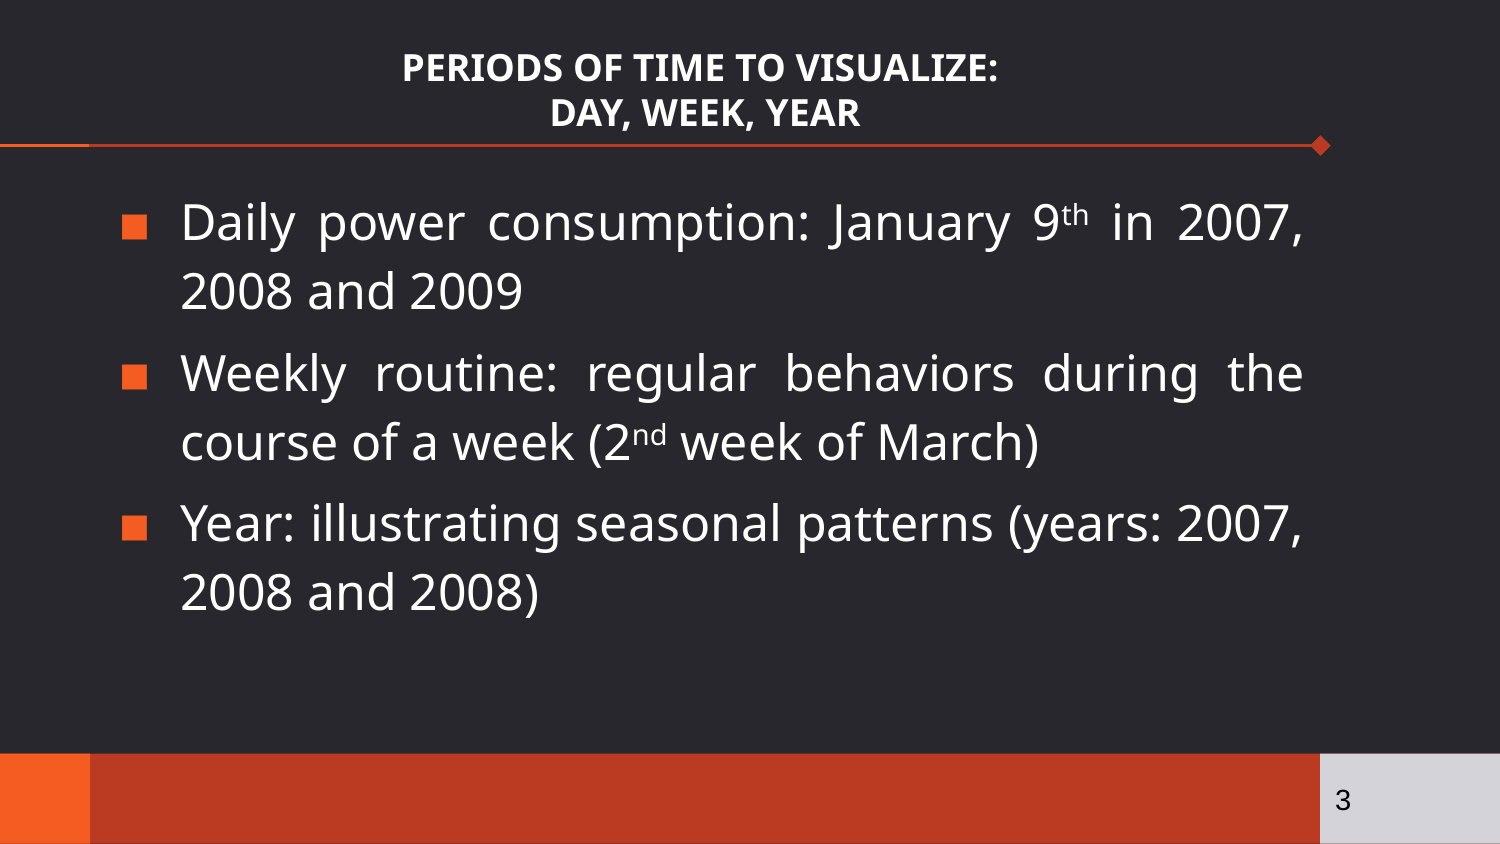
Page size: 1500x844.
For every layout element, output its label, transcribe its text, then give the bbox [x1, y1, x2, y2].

slide_number 3 [1320, 753, 1500, 844]
title PERIODS OF TIME TO VISUALIZE: DAY, WEEK, YEAR [90, 59, 1320, 150]
list Daily power consumption: January 9th in 2007, 2008 and 2009 Weekly routine: regular behaviors during the course of a week (2nd week of March) Year: illustrating seasonal patterns (years: 2007, 2008 and 2008) [90, 166, 1320, 681]
